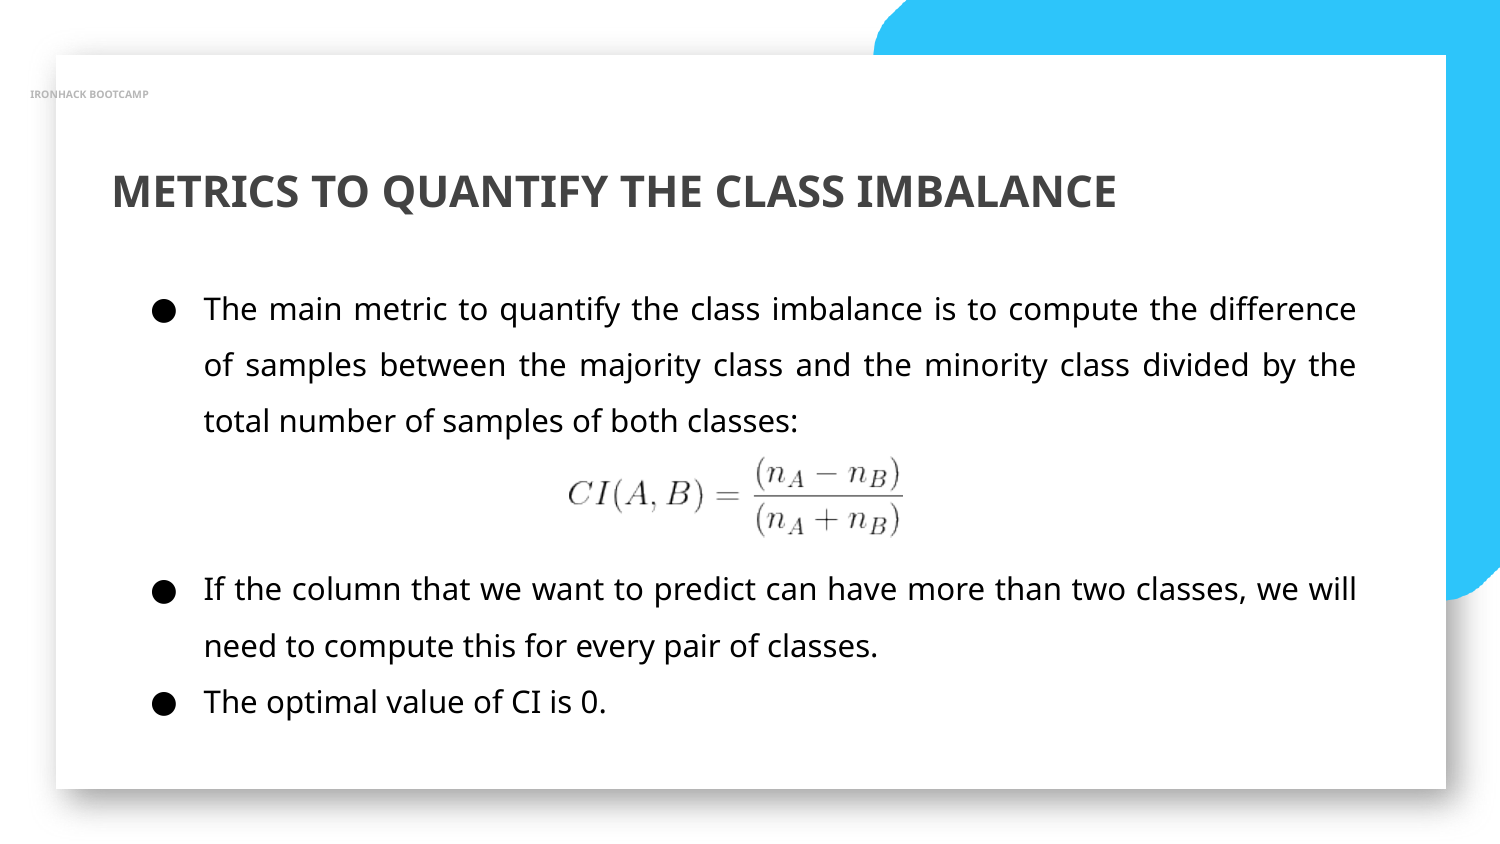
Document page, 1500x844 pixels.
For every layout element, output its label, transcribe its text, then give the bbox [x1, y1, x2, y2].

text_box The main metric to quantify the class imbalance is to compute the difference of samples between the majority class and the minority class divided by the total number of samples of both classes: If the column that we want to predict can have more than two classes, we will need to compute this for every pair of classes. The optimal value of CI is 0. [113, 217, 1387, 702]
text_box IRONHACK BOOTCAMP [15, 71, 354, 108]
text_box METRICS TO QUANTIFY THE CLASS IMBALANCE [96, 149, 1417, 266]
picture [0, 0, 1500, 844]
